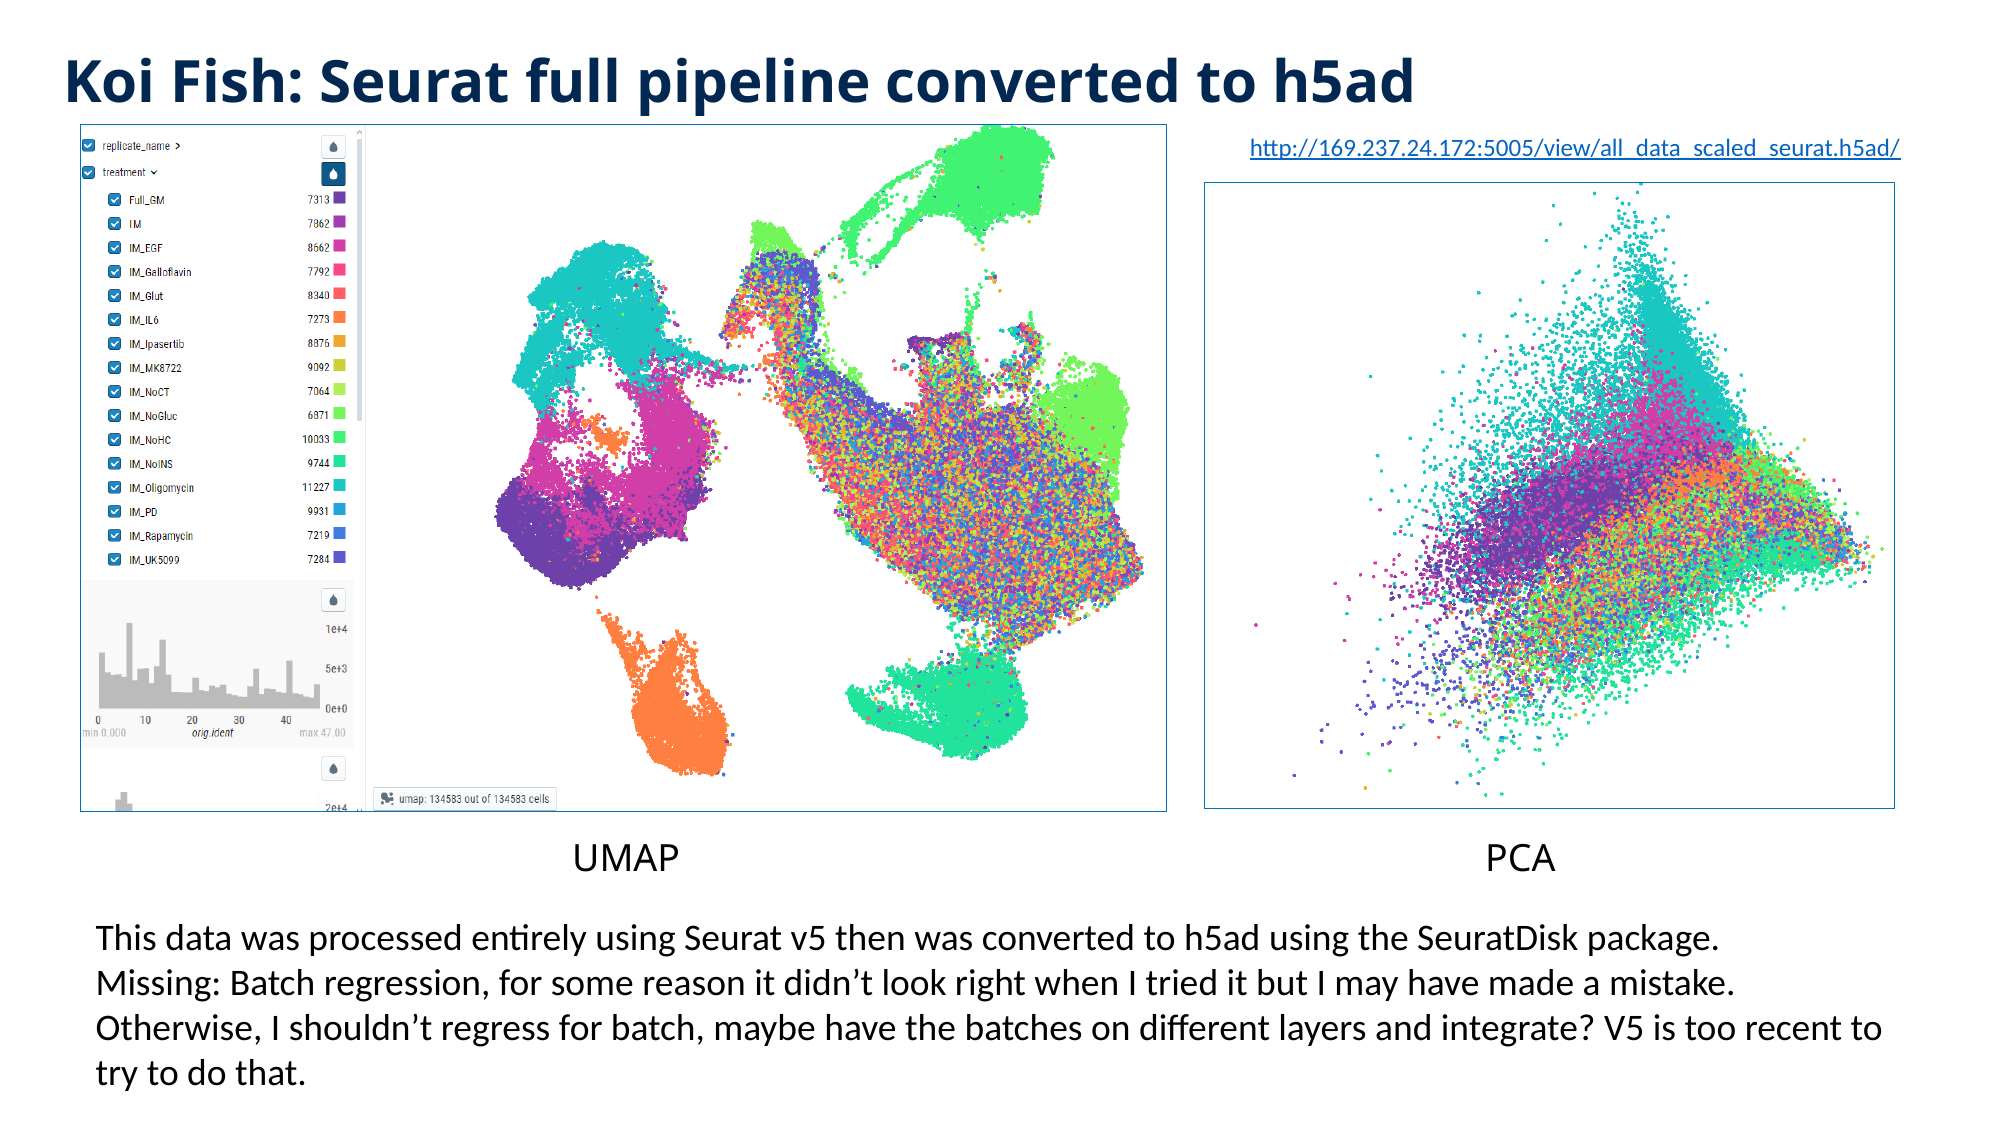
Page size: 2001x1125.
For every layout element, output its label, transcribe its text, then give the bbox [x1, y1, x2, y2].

text_box Koi Fish: Seurat full pipeline converted to h5ad [48, 36, 1505, 121]
text_box PCA [1300, 826, 1741, 887]
text_box UMAP [406, 826, 847, 887]
picture [1204, 181, 1895, 809]
text_box http://169.237.24.172:5005/view/all_data_scaled_seurat.h5ad/ [1234, 124, 1935, 199]
text_box This data was processed entirely using Seurat v5 then was converted to h5ad using the SeuratDisk package. Missing: Batch regression, for some reason it didn’t look right when I tried it but I may have made a mistake. Otherwise, I shouldn’t regress for batch, maybe have the batches on different layers and integrate? V5 is too recent to try to do that. [80, 905, 1919, 1101]
picture [80, 124, 1167, 812]
